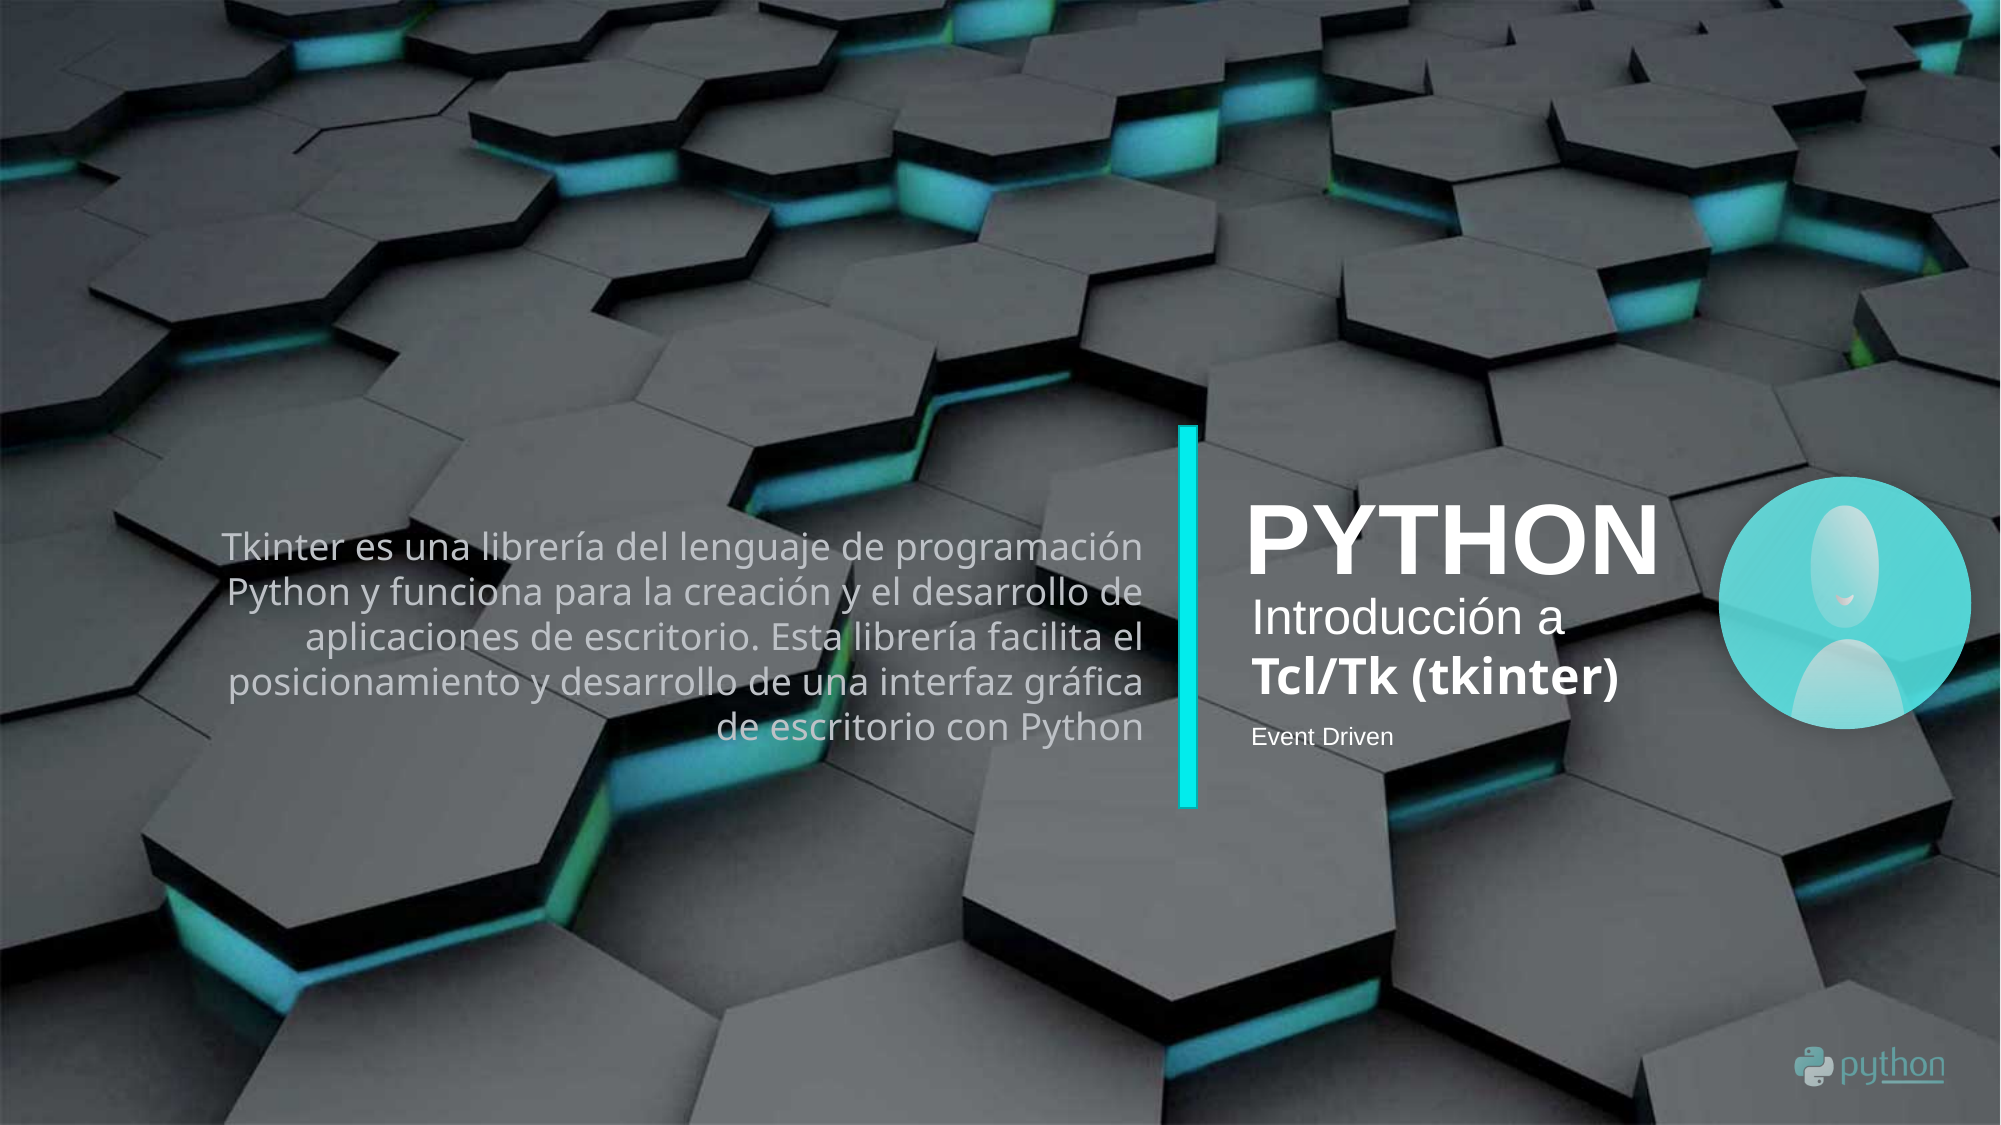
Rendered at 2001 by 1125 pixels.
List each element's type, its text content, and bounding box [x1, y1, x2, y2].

picture [0, 0, 2001, 1125]
text_box PYTHON [1229, 467, 1794, 602]
text_box Introducción a Tcl/Tk (tkinter) [1236, 576, 1718, 712]
text_box Event Driven [1236, 712, 1885, 758]
text_box [1178, 425, 1198, 809]
text_box Tkinter es una librería del lenguaje de programación Python y funciona para la creación y el desarrollo de aplicaciones de escritorio. Esta librería facilita el posicionamiento y desarrollo de una interfaz gráfica de escritorio con Python [159, 515, 1160, 756]
